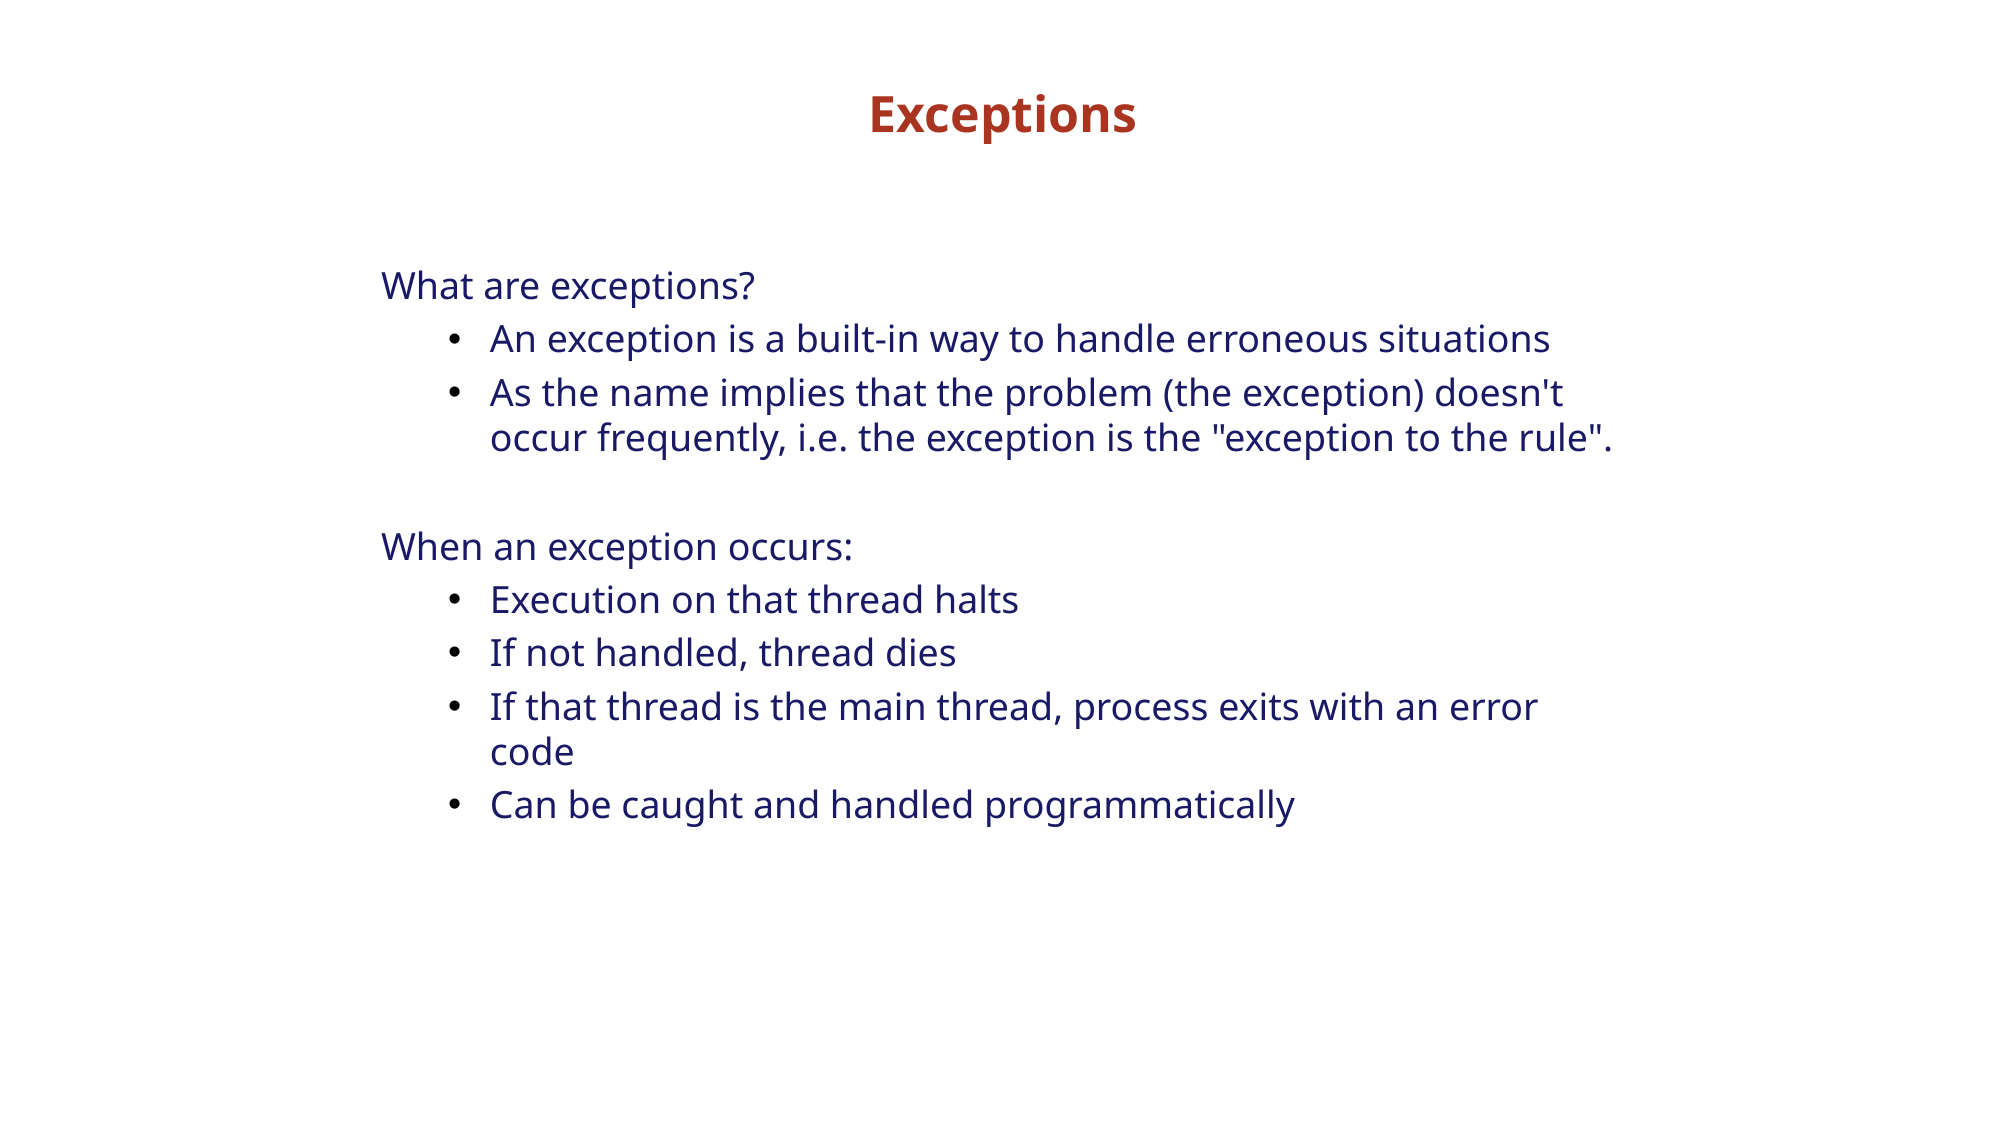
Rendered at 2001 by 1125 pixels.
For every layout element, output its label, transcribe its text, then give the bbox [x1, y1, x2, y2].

title Exceptions [421, 1, 1585, 224]
list What are exceptions? An exception is a built-in way to handle erroneous situations As the name implies that the problem (the exception) doesn't occur frequently, i.e. the exception is the "exception to the rule". When an exception occurs: Execution on that thread halts If not handled, thread dies If that thread is the main thread, process exits with an error code Can be caught and handled programmatically [365, 254, 1641, 961]
